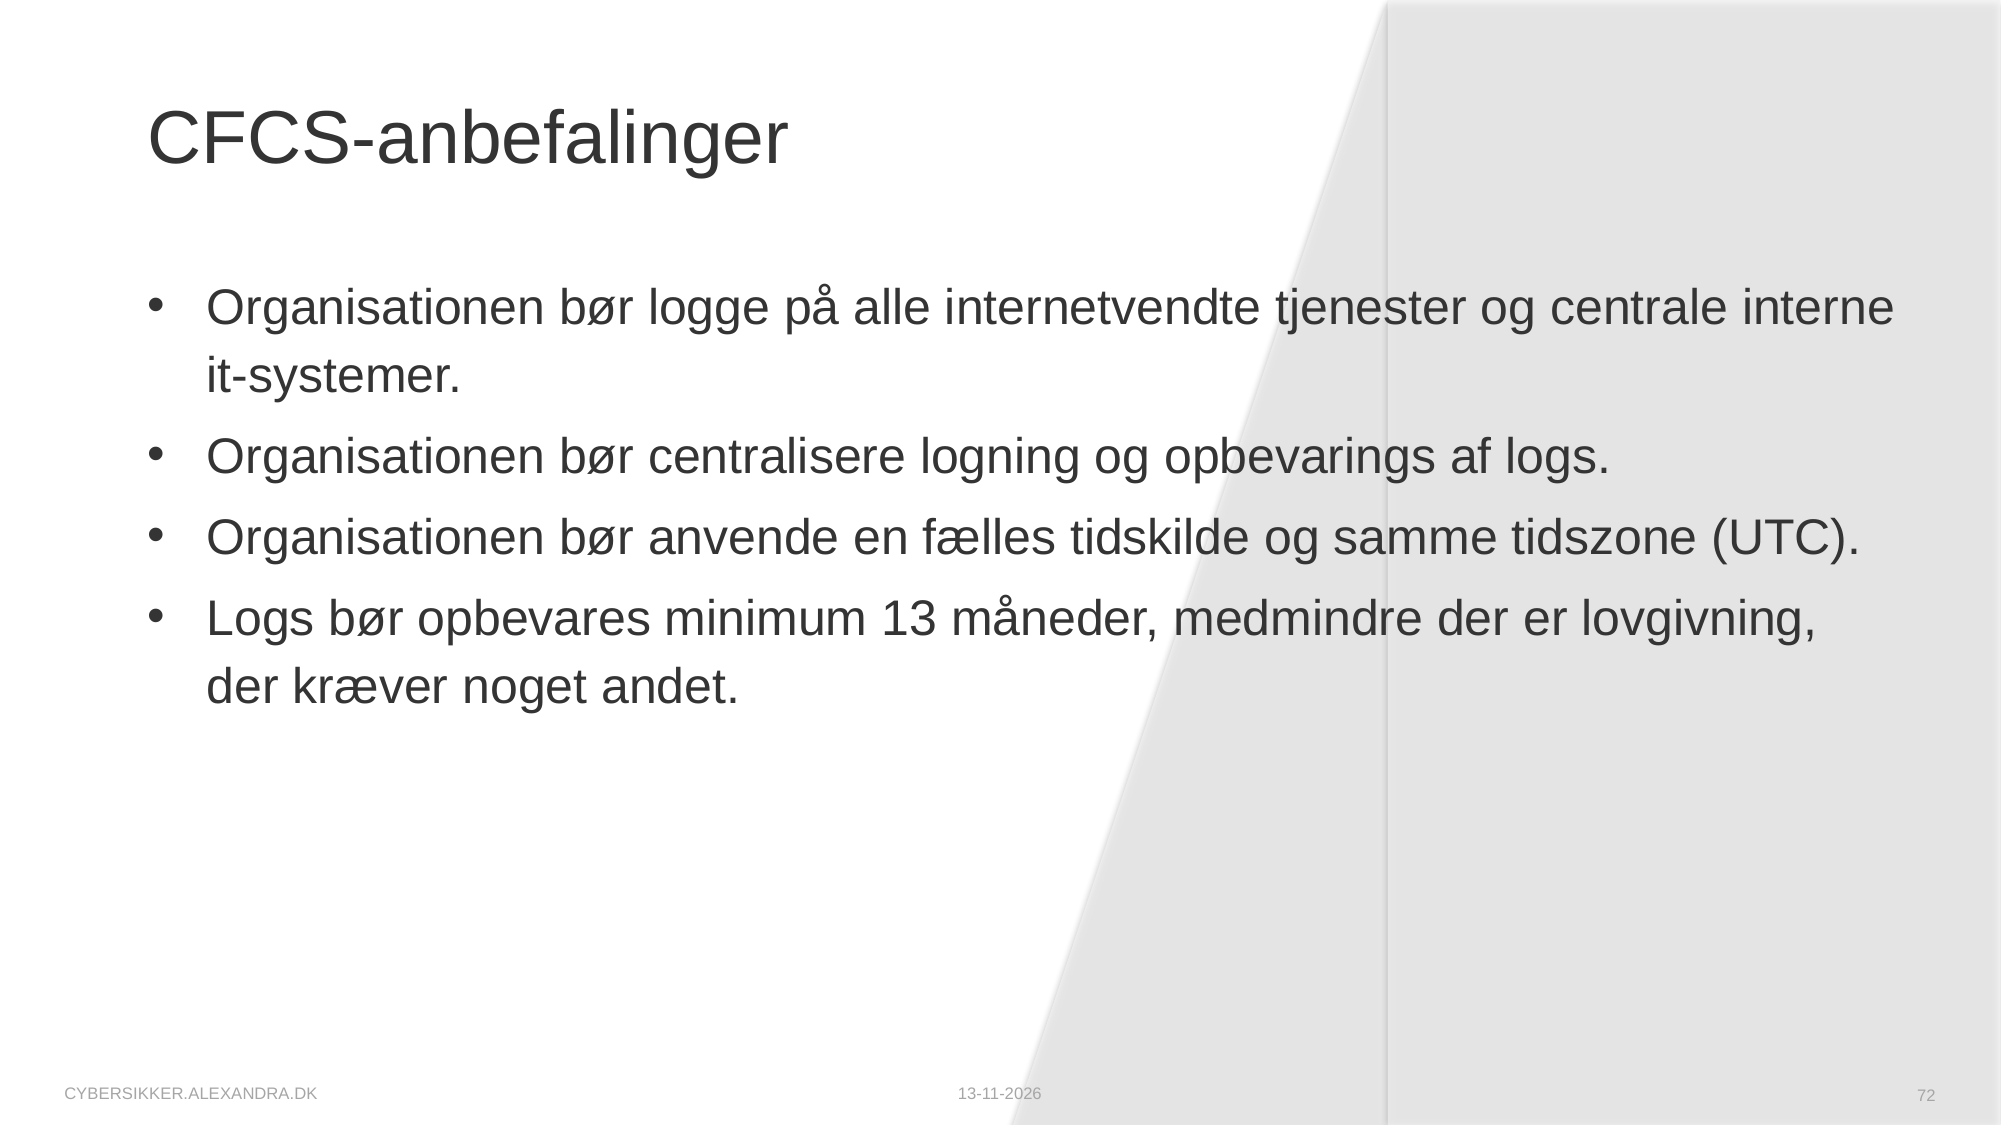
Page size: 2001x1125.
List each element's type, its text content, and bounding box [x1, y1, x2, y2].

list Organisationen bør logge på alle internetvendte tjenester og centrale interne it-systemer. Organisationen bør centralisere logning og opbevarings af logs. Organisationen bør anvende en fælles tidskilde og samme tidszone (UTC). Logs bør opbevares minimum 13 måneder, medmindre der er lovgivning, der kræver noget andet. [147, 265, 1901, 975]
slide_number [763, 1075, 1237, 1106]
footer cybersikker.alexandra.dk [49, 1075, 565, 1106]
slide_number 72 [1631, 1077, 1951, 1113]
title CFCS-anbefalinger [147, 88, 1861, 180]
